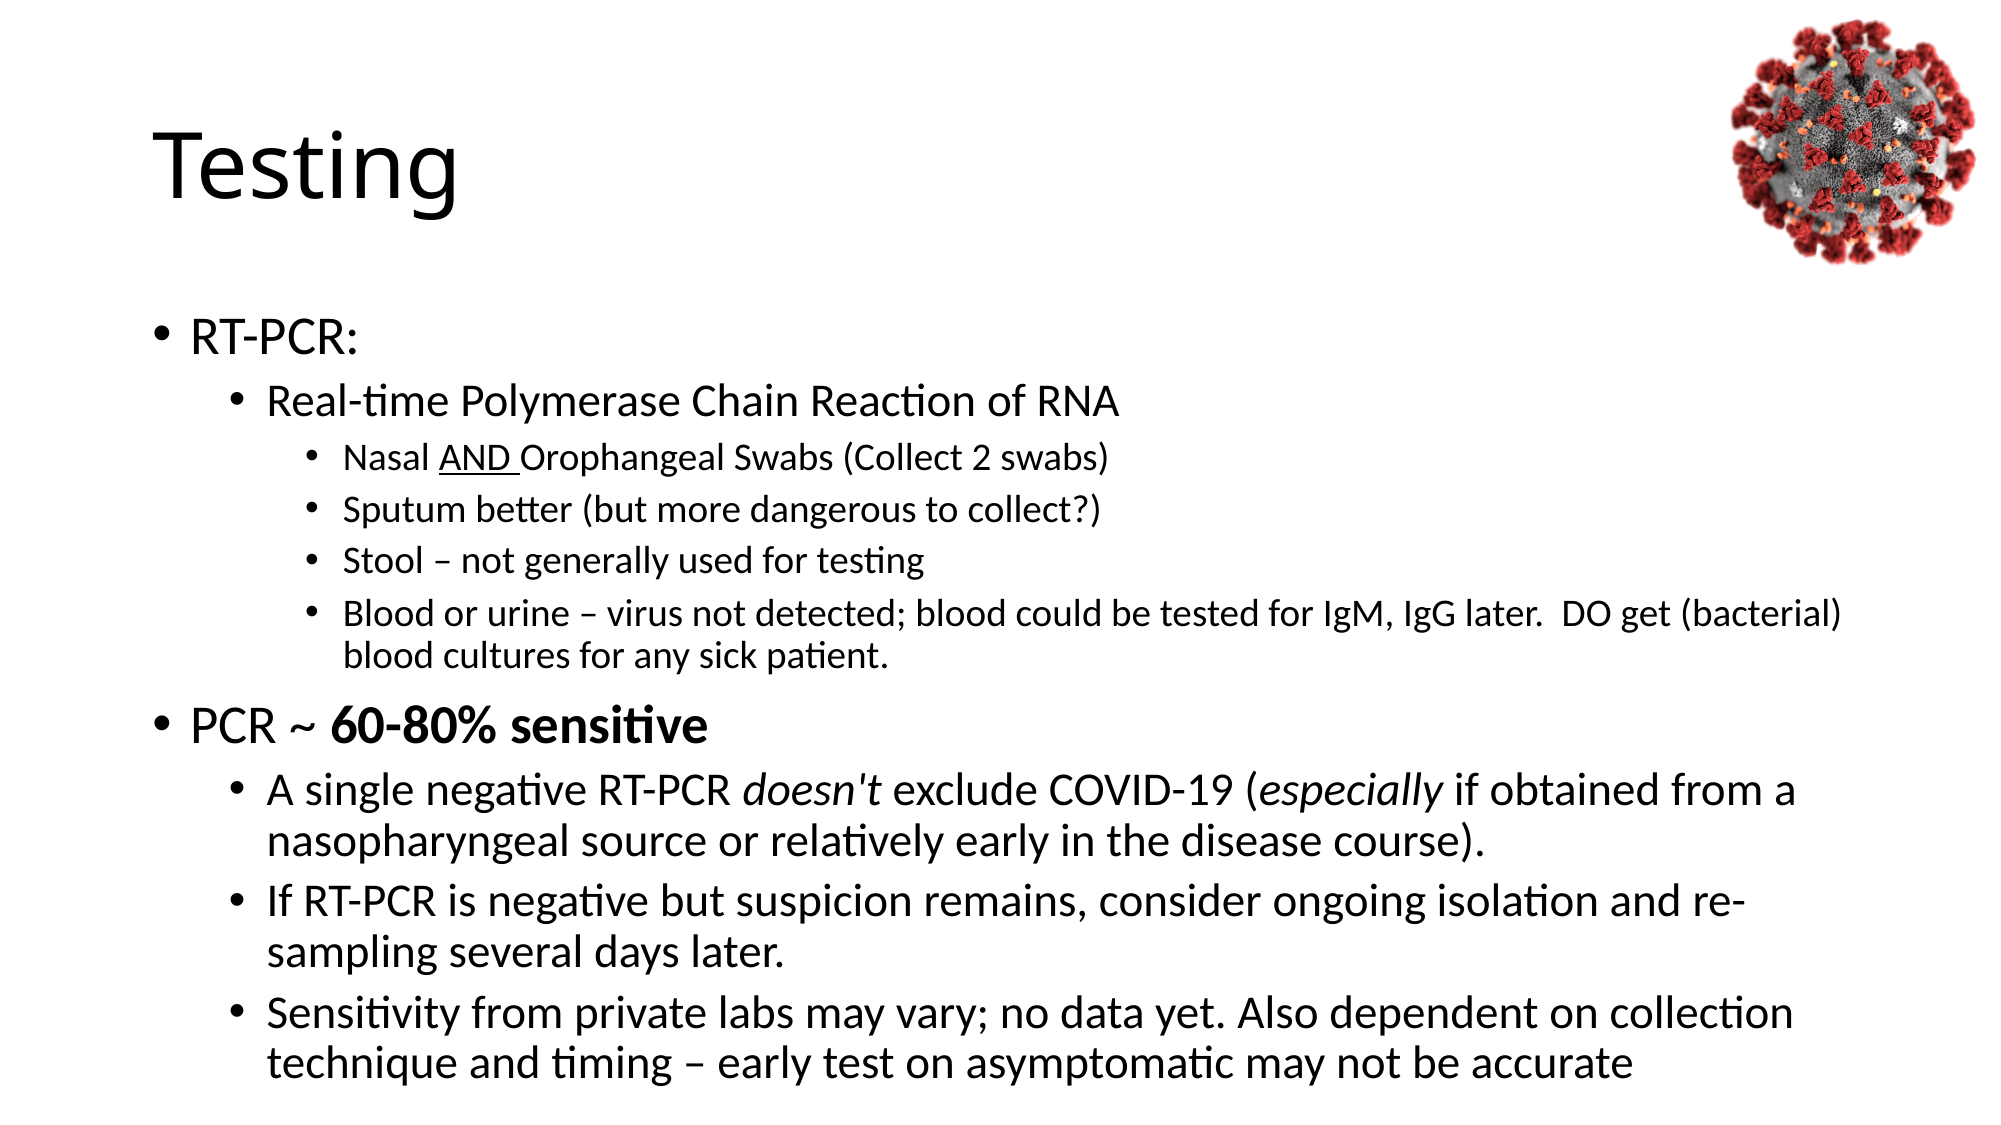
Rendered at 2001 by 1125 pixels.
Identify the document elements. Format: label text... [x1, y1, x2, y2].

list RT-PCR: Real-time Polymerase Chain Reaction of RNA Nasal AND Orophangeal Swabs (Collect 2 swabs) Sputum better (but more dangerous to collect?) Stool – not generally used for testing Blood or urine – virus not detected; blood could be tested for IgM, IgG later. DO get (bacterial) blood cultures for any sick patient. PCR ~ 60-80% sensitive A single negative RT-PCR doesn't exclude COVID-19 (especially if obtained from a nasopharyngeal source or relatively early in the disease course). If RT-PCR is negative but suspicion remains, consider ongoing isolation and re-sampling several days later. Sensitivity from private labs may vary; no data yet. Also dependent on collection technique and timing – early test on asymptomatic may not be accurate [137, 299, 1863, 1107]
picture [1729, 18, 1977, 266]
title Testing [137, 59, 1863, 278]
